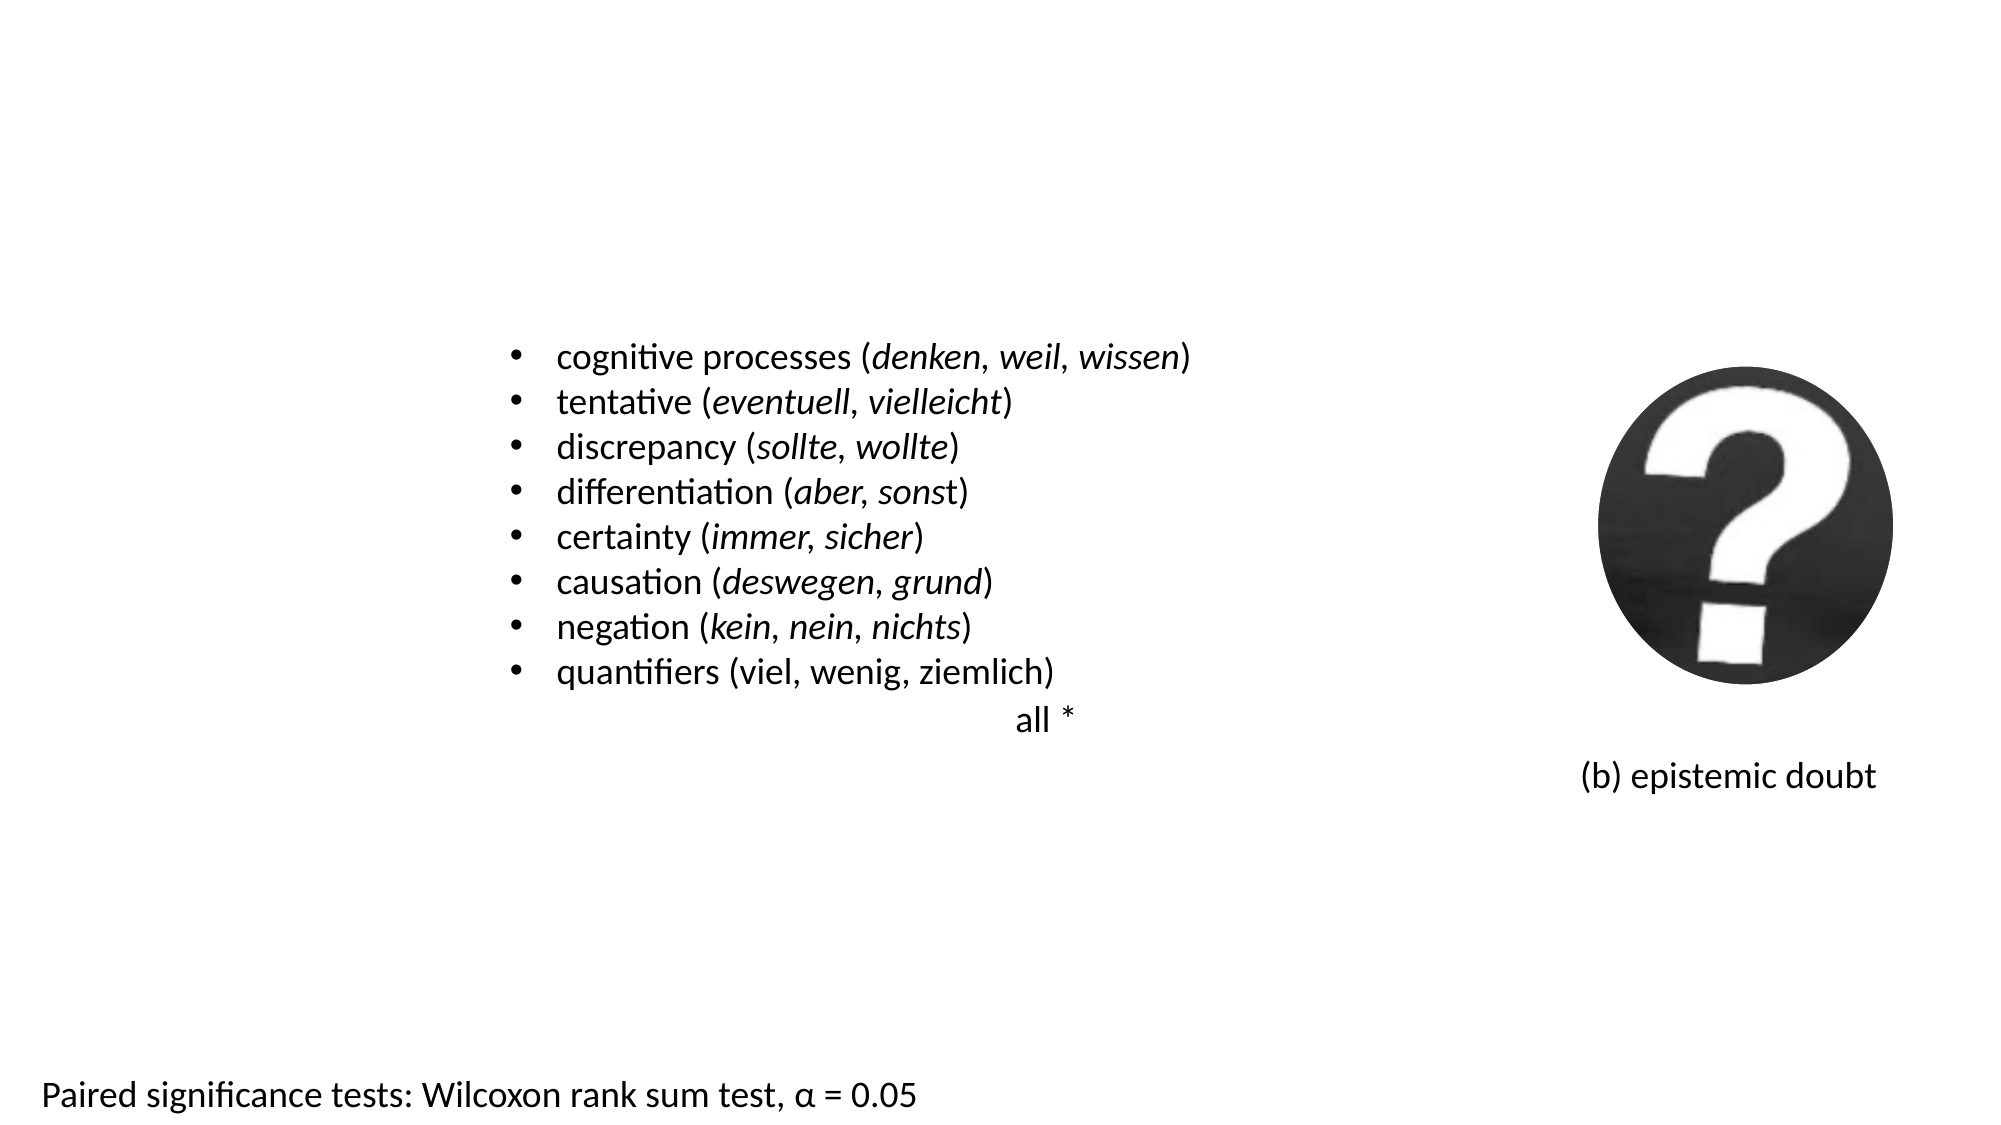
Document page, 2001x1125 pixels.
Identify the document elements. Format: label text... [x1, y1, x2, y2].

text_box Paired significance tests: Wilcoxon rank sum test, α = 0.05 [26, 1062, 964, 1123]
text_box cognitive processes (denken, weil, wissen) tentative (eventuell, vielleicht) discrepancy (sollte, wollte) differentiation (aber, sonst) certainty (immer, sicher) causation (deswegen, grund) negation (kein, nein, nichts) quantifiers (viel, wenig, ziemlich) [495, 324, 1298, 699]
text_box [1595, 364, 1896, 687]
text_box all * [1000, 699, 1093, 748]
text_box (b) epistemic doubt [1565, 743, 1892, 804]
